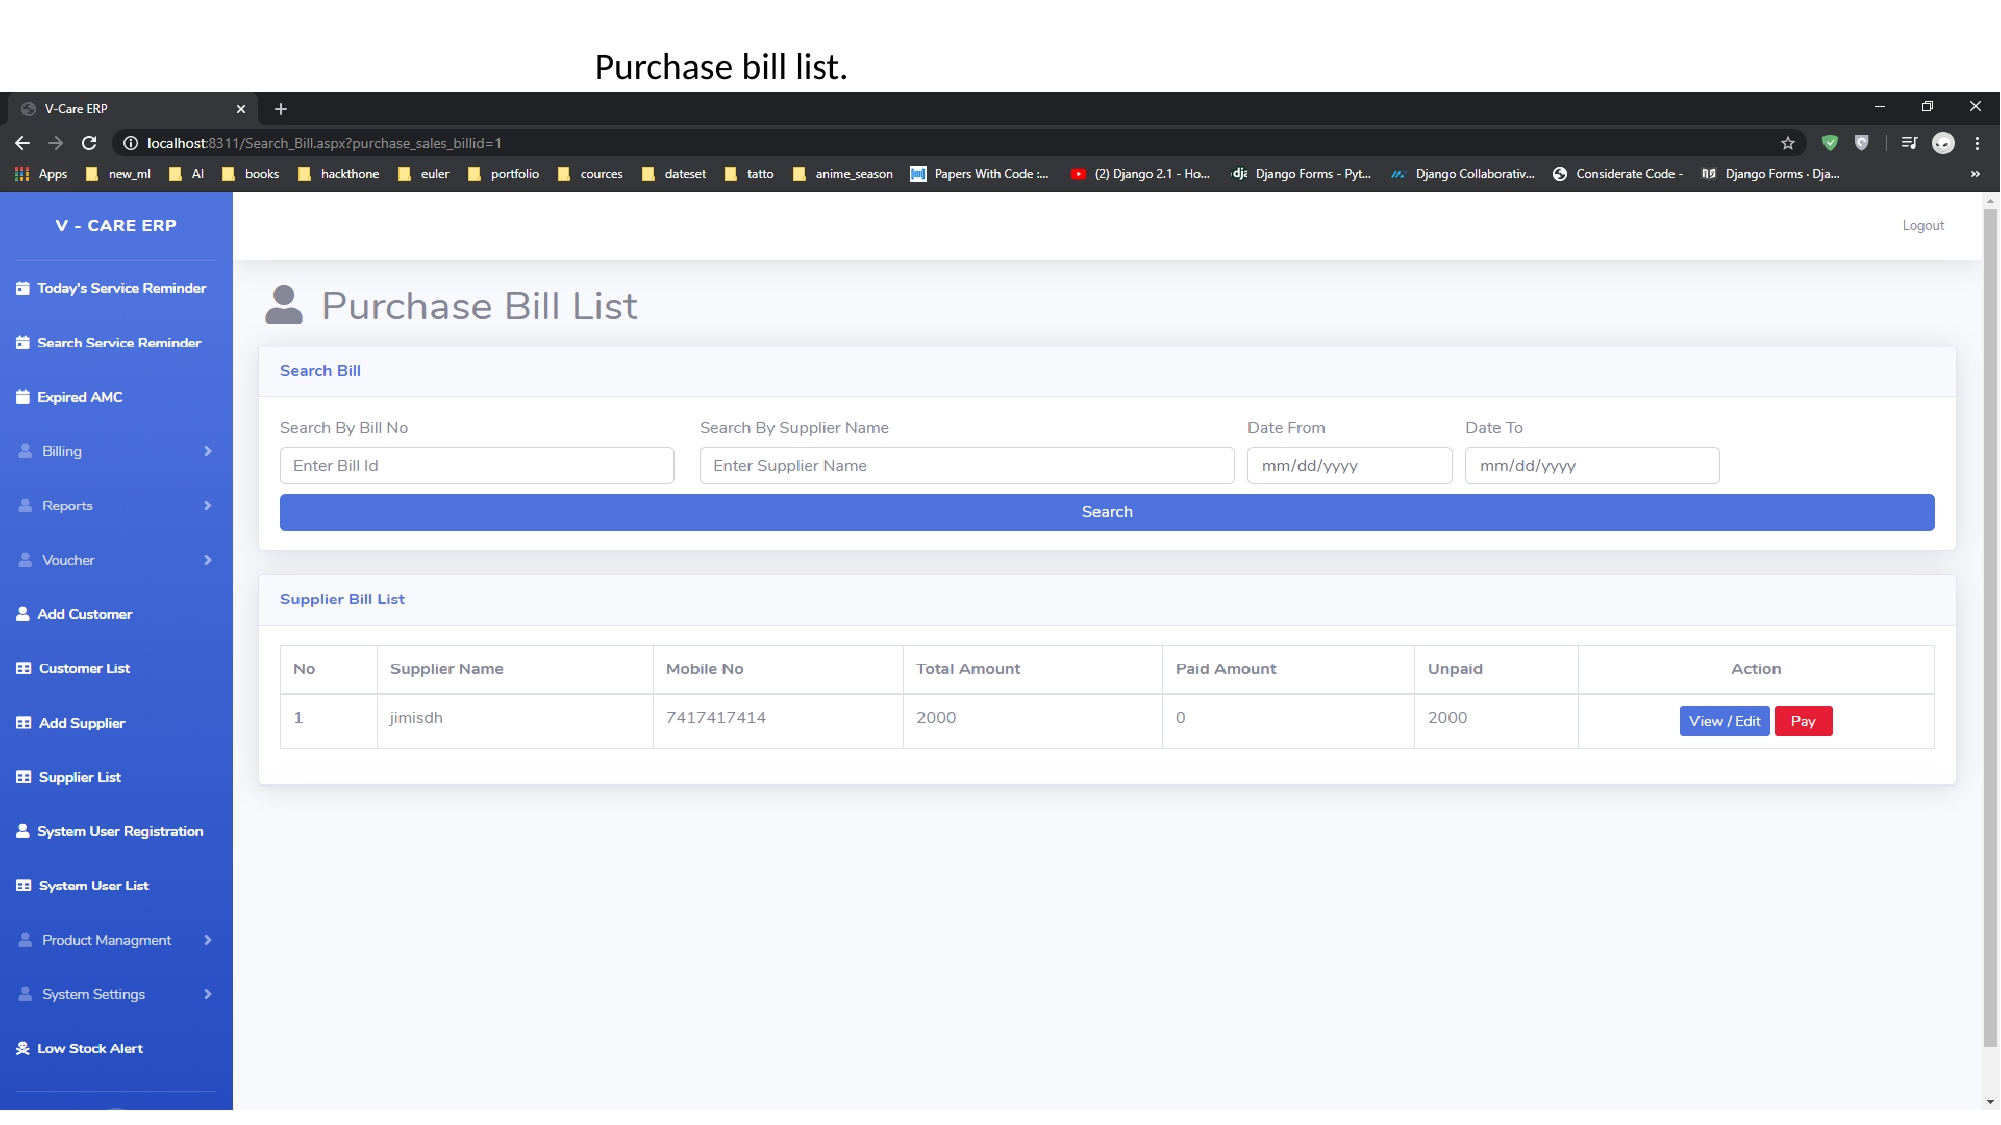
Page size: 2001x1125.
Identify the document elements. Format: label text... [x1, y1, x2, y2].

picture [0, 92, 2000, 1110]
text_box Purchase bill list. [580, 34, 865, 92]
